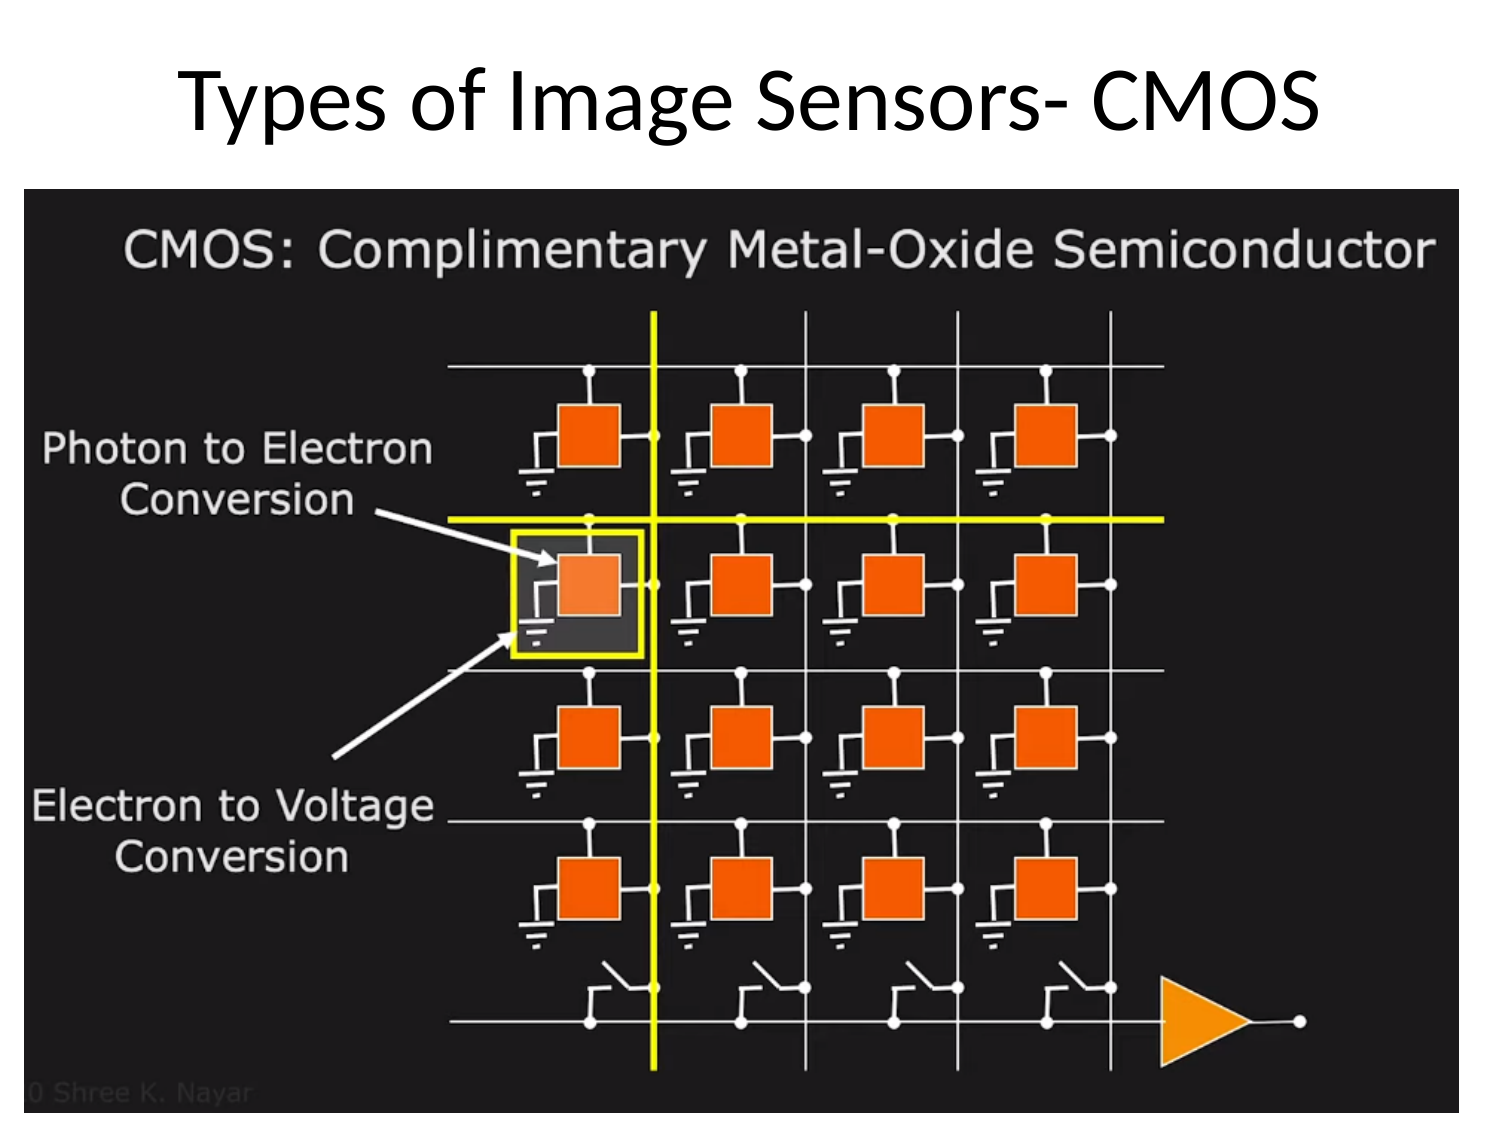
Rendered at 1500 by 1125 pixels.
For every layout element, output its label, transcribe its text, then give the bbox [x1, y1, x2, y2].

picture [24, 189, 1459, 1113]
title Types of Image Sensors- CMOS [75, 0, 1425, 188]
